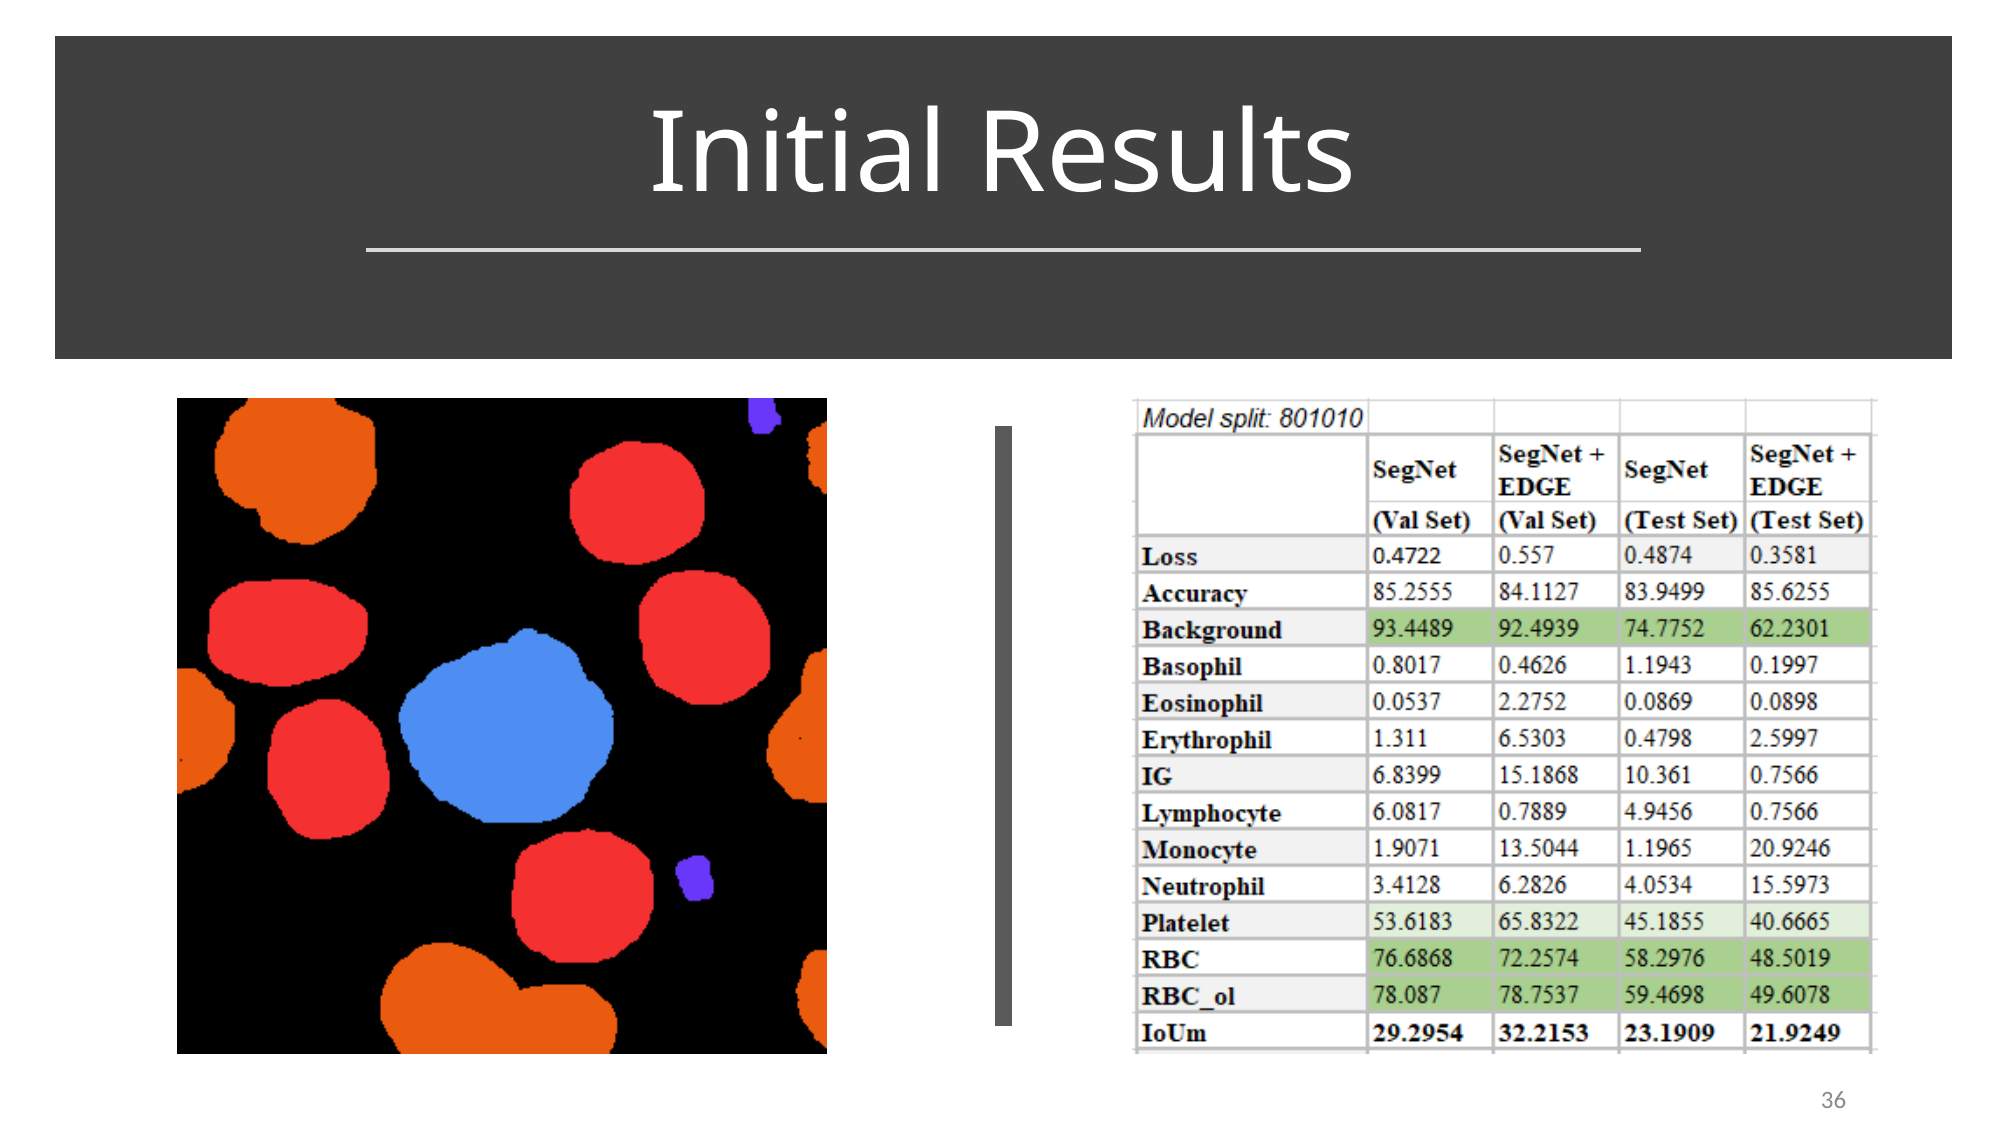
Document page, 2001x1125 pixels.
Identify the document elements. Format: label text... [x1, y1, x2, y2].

title Initial Results [89, 71, 1917, 224]
picture [1132, 398, 1878, 1054]
picture [177, 398, 827, 1054]
slide_number 36 [1411, 1069, 1862, 1125]
text_box [64, 45, 1942, 350]
